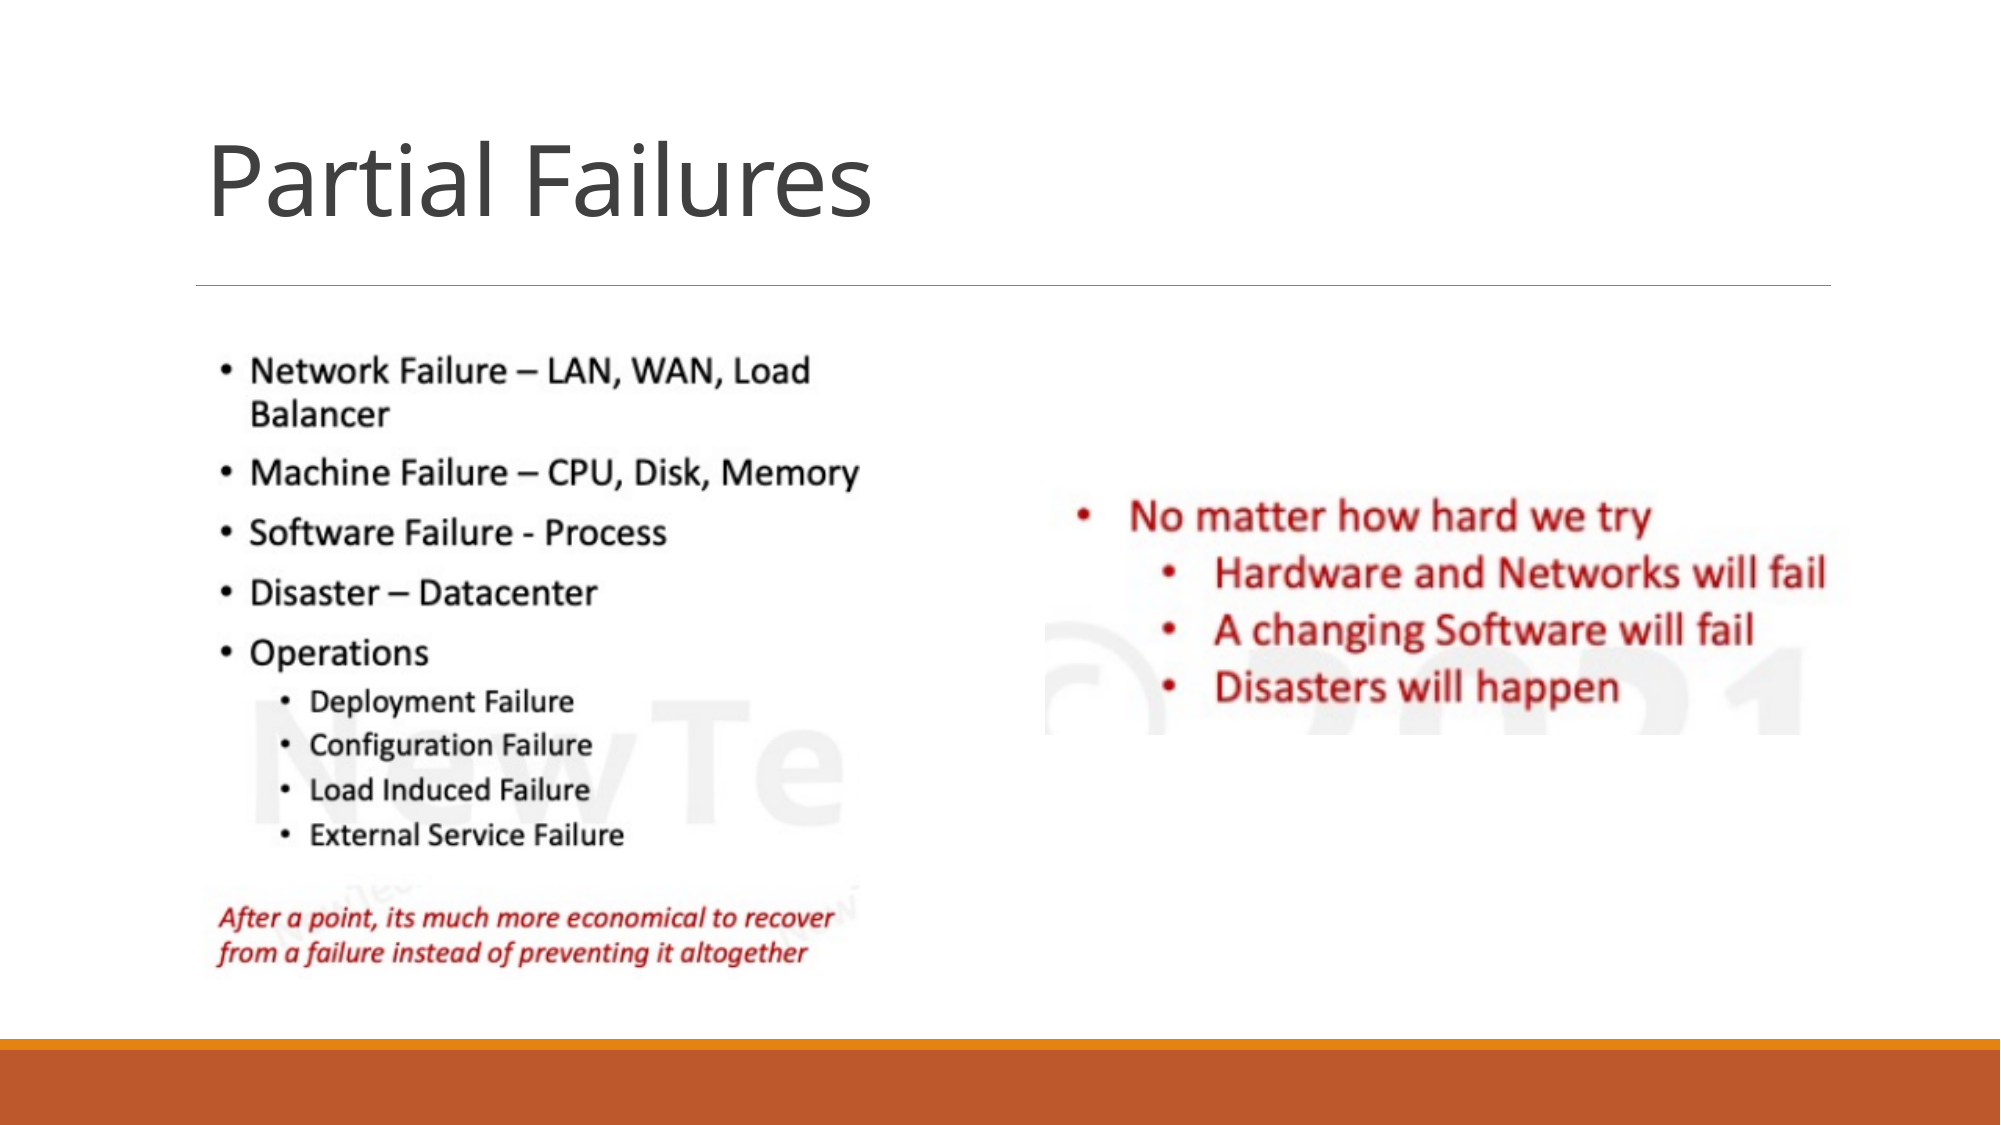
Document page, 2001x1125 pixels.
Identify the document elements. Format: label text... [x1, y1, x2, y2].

picture [1044, 458, 1865, 735]
title Partial Failures [190, 127, 1800, 244]
picture [189, 319, 860, 981]
